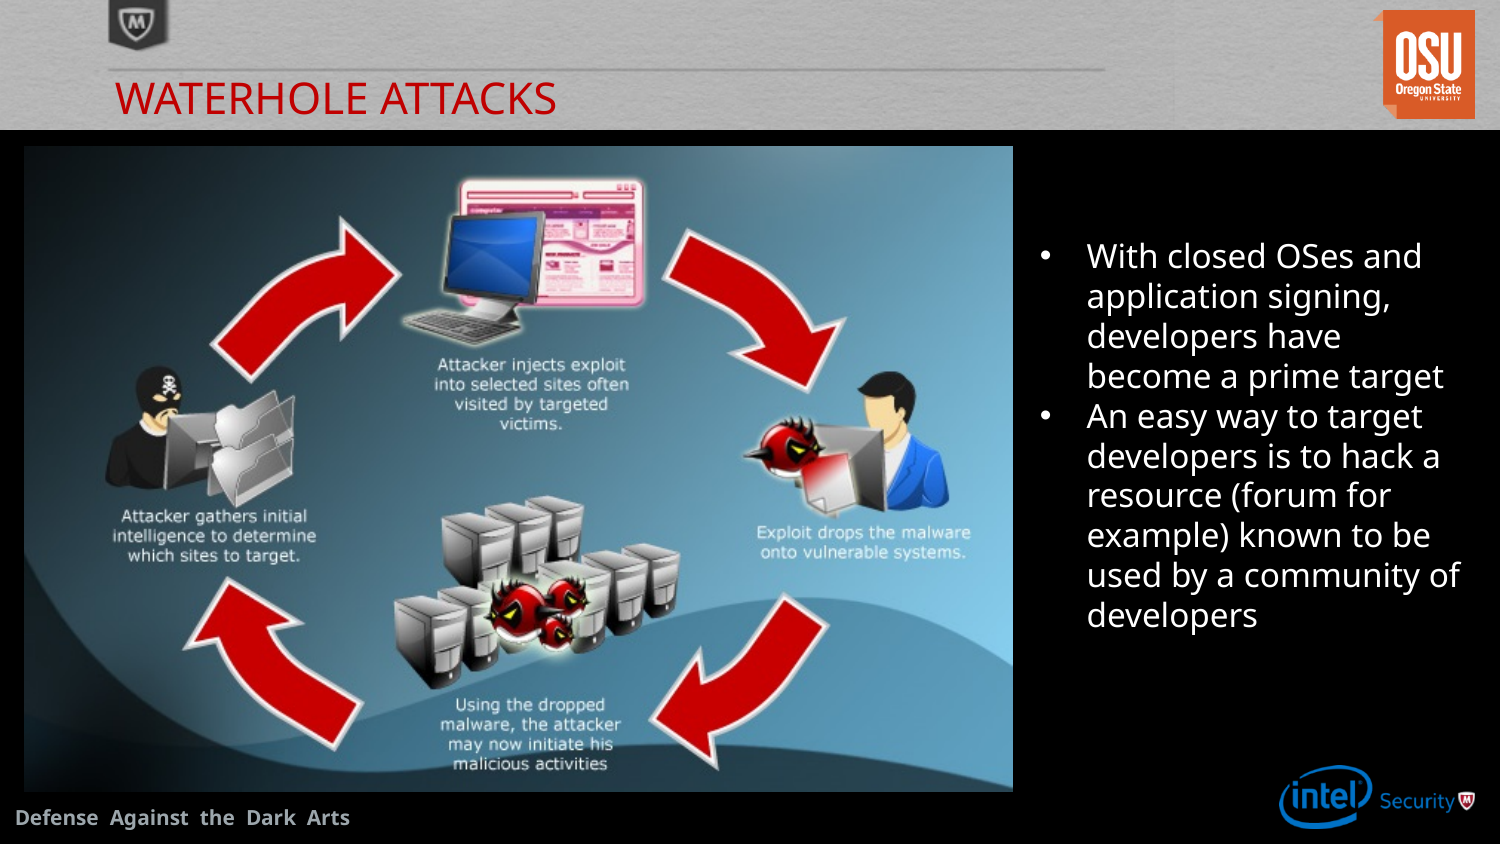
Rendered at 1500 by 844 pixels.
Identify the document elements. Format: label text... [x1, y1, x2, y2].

picture [1279, 765, 1475, 829]
picture [24, 146, 1013, 792]
title Waterhole Attacks [99, 53, 1176, 148]
picture [1373, 10, 1475, 119]
text_box With closed OSes and application signing, developers have become a prime target An easy way to target developers is to hack a resource (forum for example) known to be used by a community of developers [1024, 227, 1488, 642]
